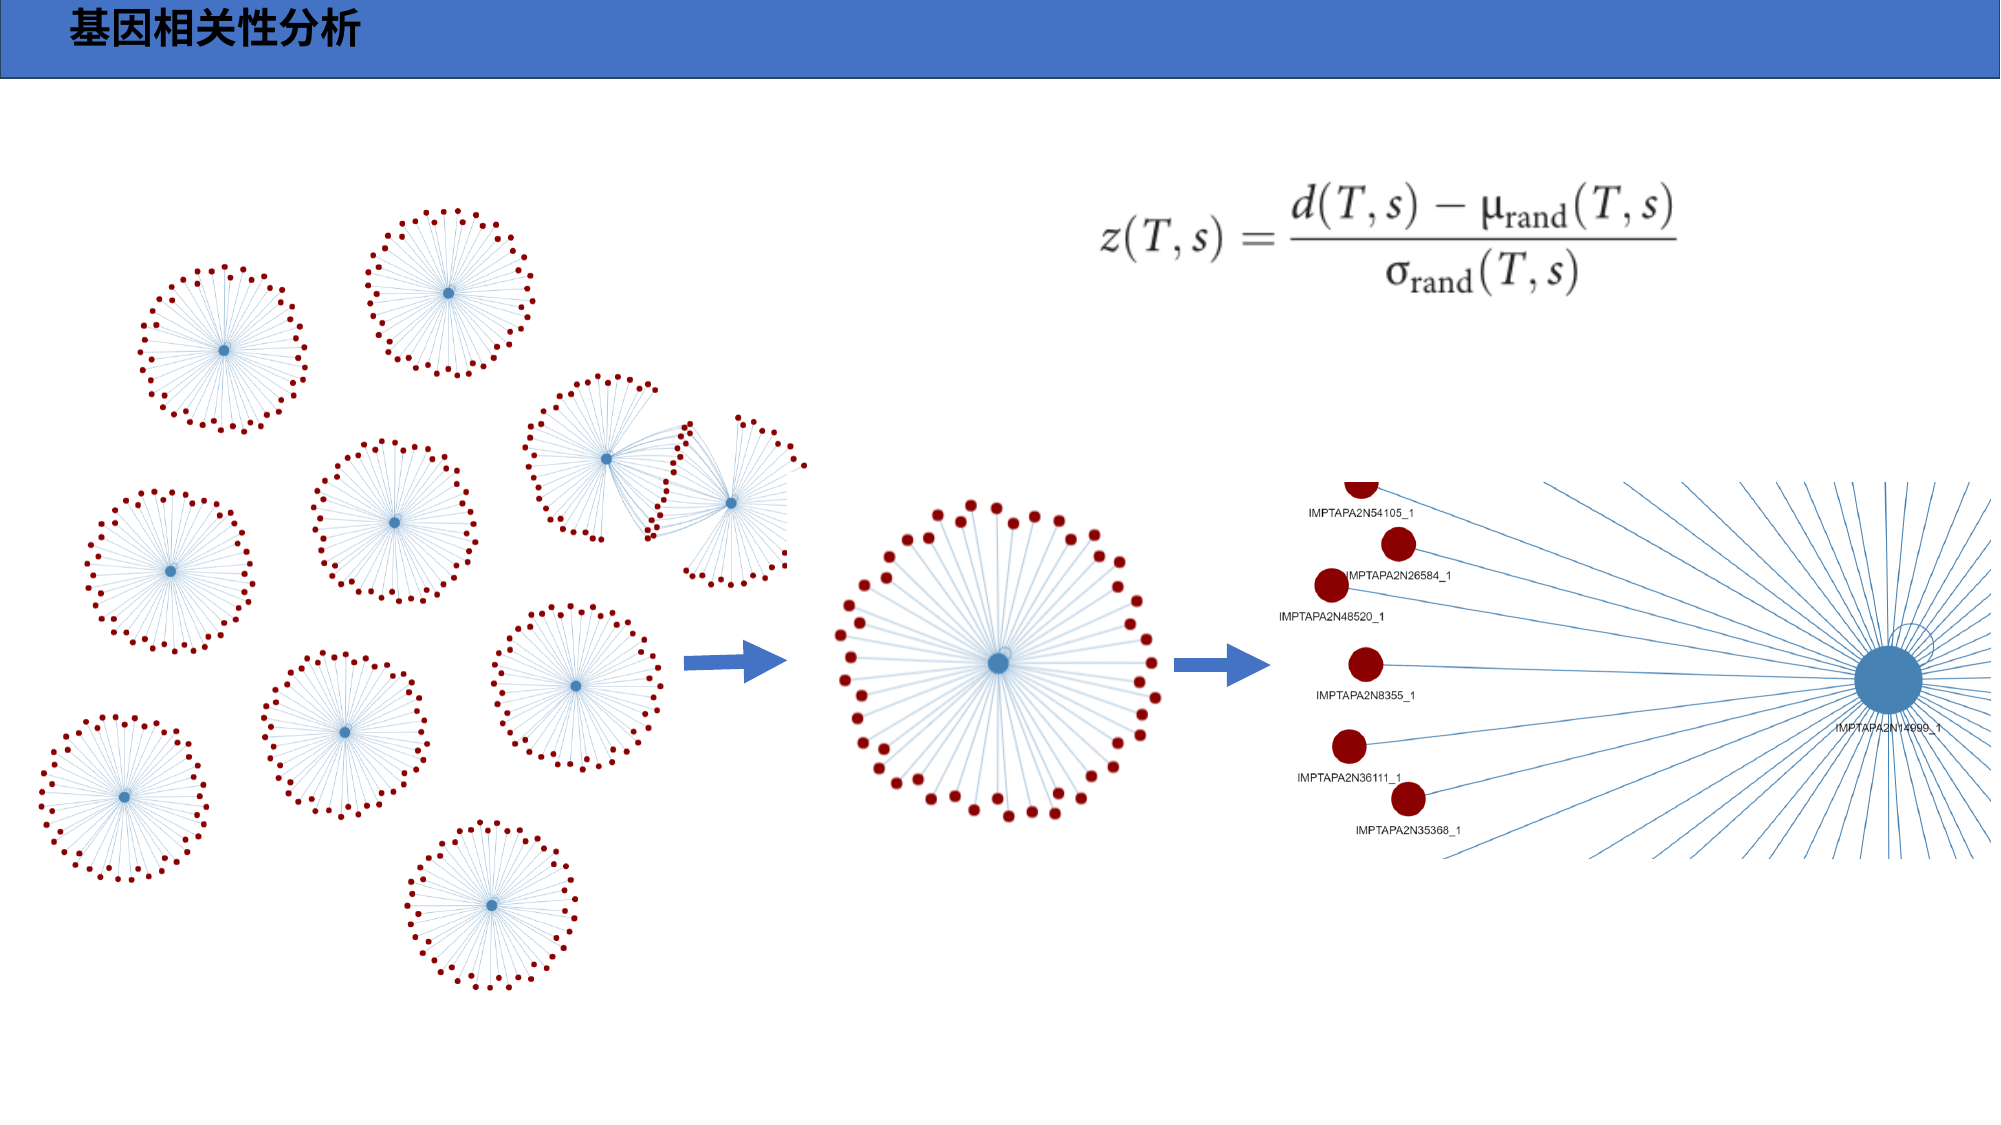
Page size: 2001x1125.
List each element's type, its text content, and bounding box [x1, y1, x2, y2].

picture [1270, 482, 1991, 859]
picture [1063, 150, 1791, 314]
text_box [684, 660, 788, 664]
text_box 基因相关性分析 [1, 0, 431, 70]
text_box [0, 0, 2000, 79]
picture [0, 198, 1223, 1000]
